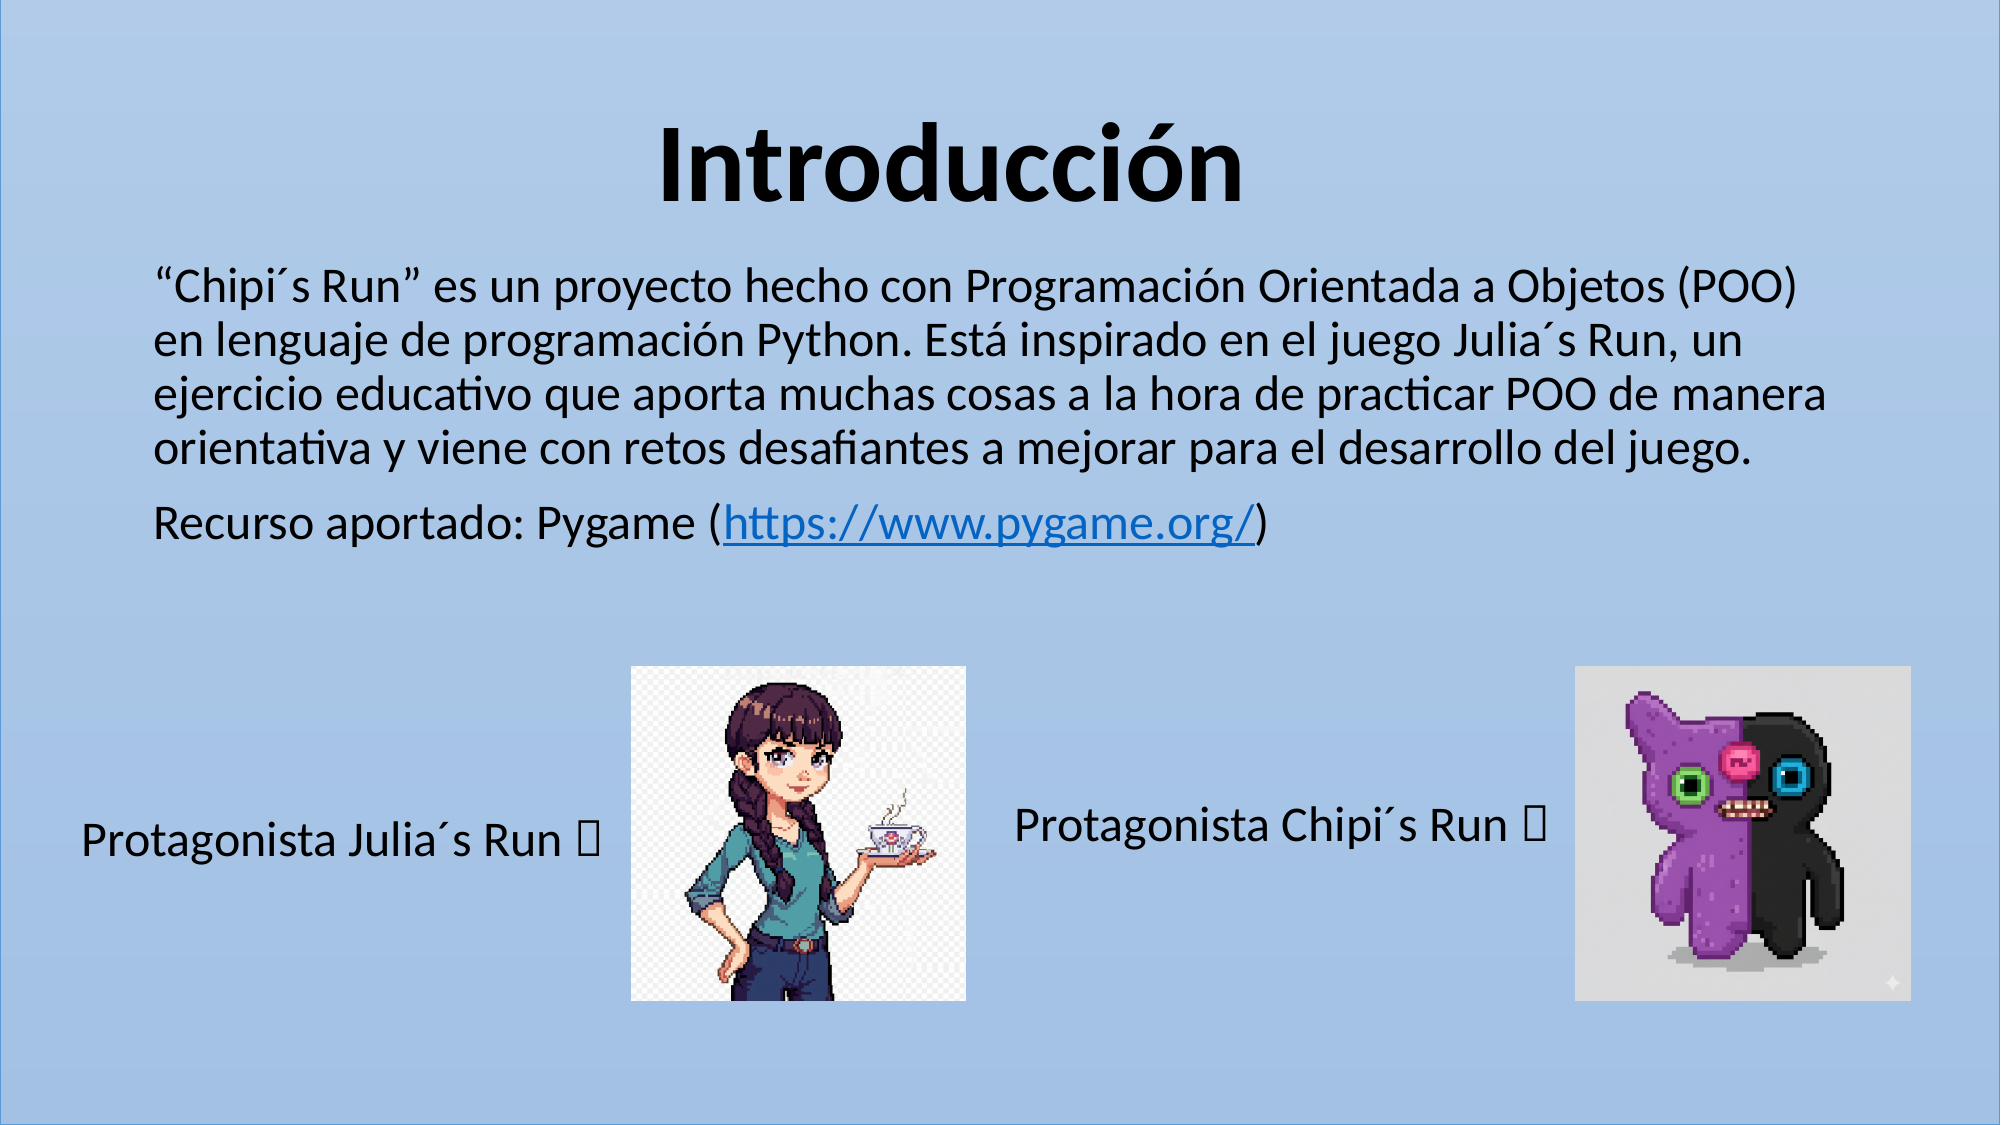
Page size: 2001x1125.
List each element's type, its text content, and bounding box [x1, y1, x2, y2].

text_box Protagonista Julia´s Run  [66, 806, 631, 962]
picture [1575, 666, 1911, 1002]
picture [631, 666, 966, 1002]
text_box Protagonista Chipi´s Run  [999, 790, 1575, 946]
subtitle “Chipi´s Run” es un proyecto hecho con Programación Orientada a Objetos (POO) en lenguaje de programación Python. Está inspirado en el juego Julia´s Run, un ejercicio educativo que aporta muchas cosas a la hora de practicar POO de manera orientativa y viene con retos desafiantes a mejorar para el desarrollo del juego. Recurso aportado: Pygame (https://www.pygame.org/) [138, 251, 1846, 922]
text_box Introducción [523, 97, 1379, 252]
text_box [0, 0, 2000, 1125]
